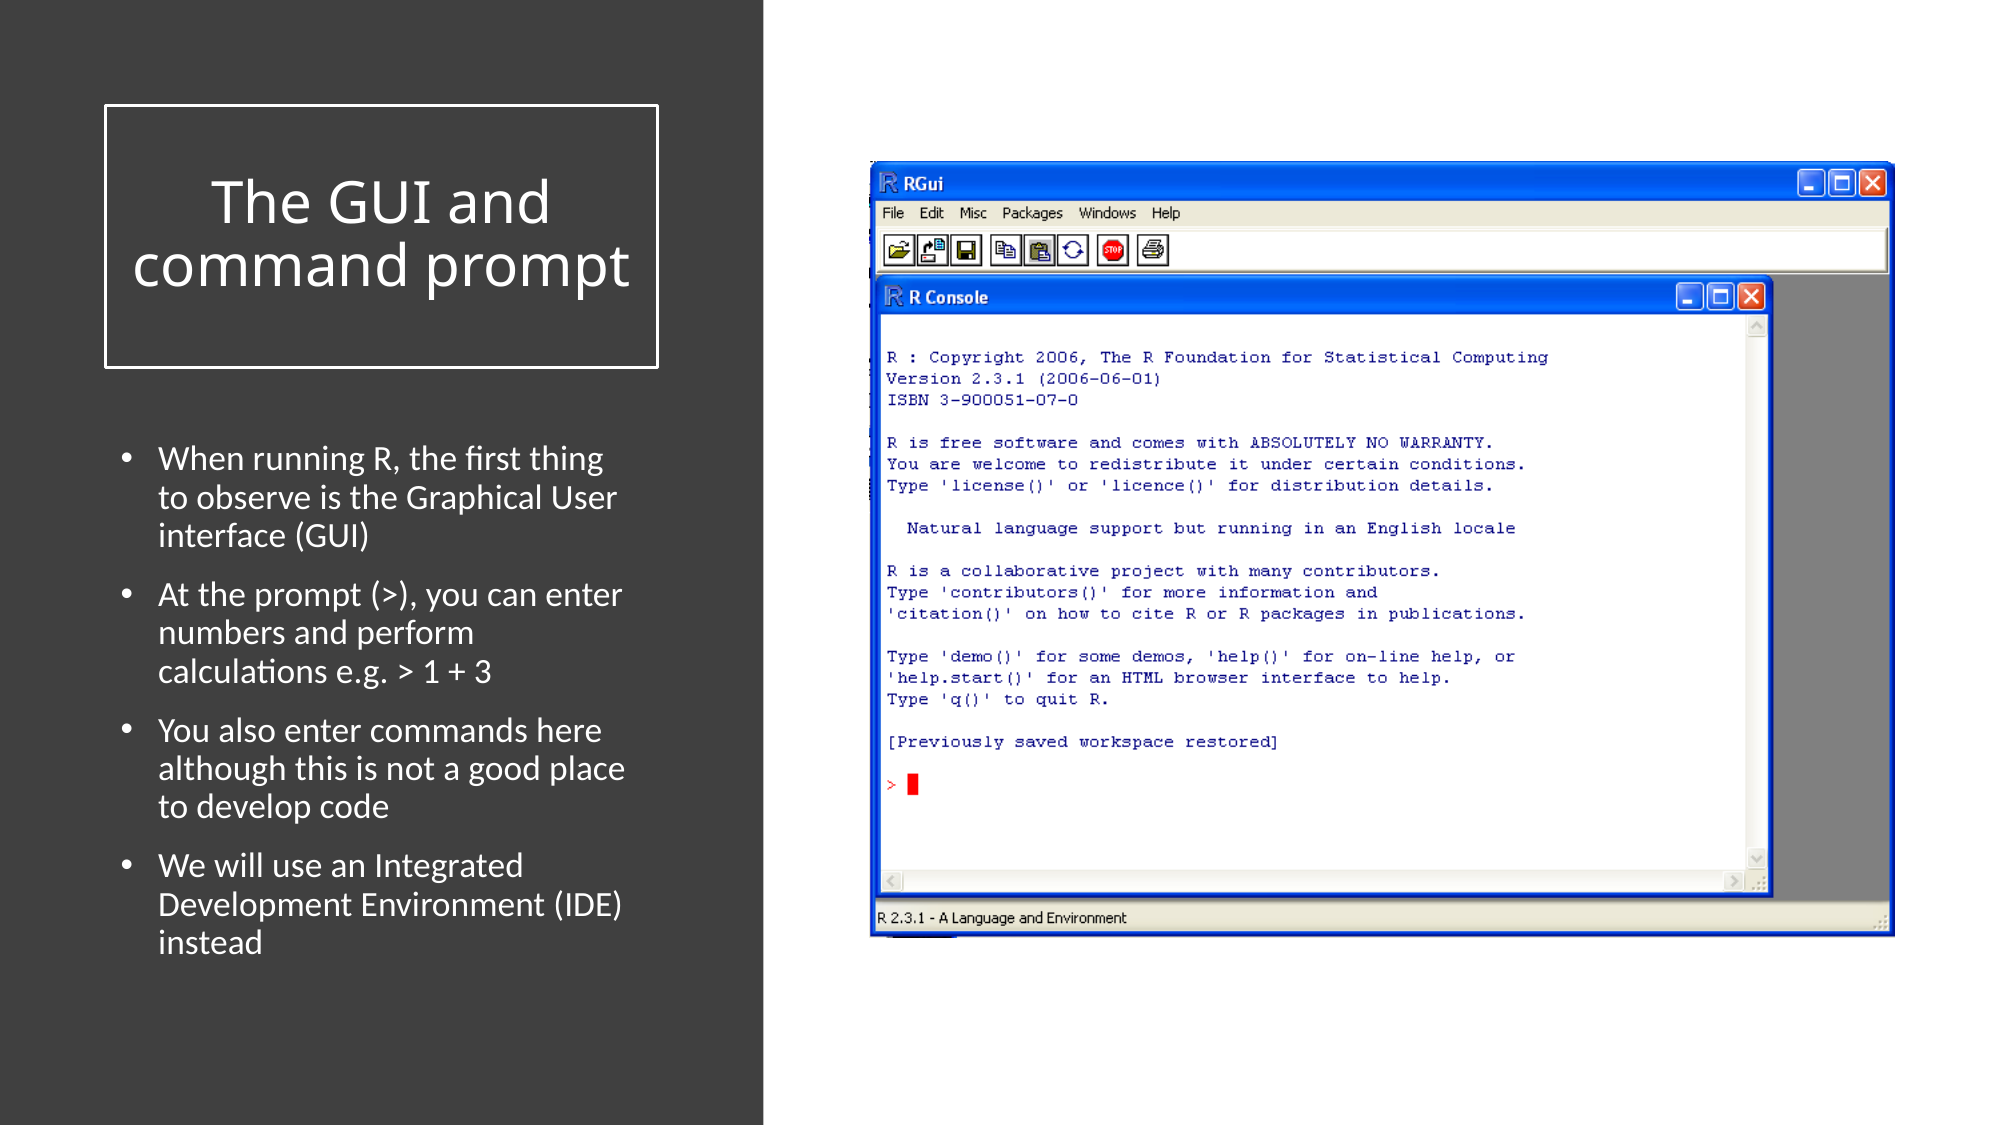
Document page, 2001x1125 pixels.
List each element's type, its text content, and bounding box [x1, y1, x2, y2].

text_box [0, 0, 764, 1125]
title The GUI and command prompt [105, 105, 658, 368]
list When running R, the first thing to observe is the Graphical User interface (GUI) At the prompt (>), you can enter numbers and perform calculations e.g. > 1 + 3 You also enter commands here although this is not a good place to develop code We will use an Integrated Development Environment (IDE) instead [105, 432, 658, 994]
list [869, 161, 1895, 938]
